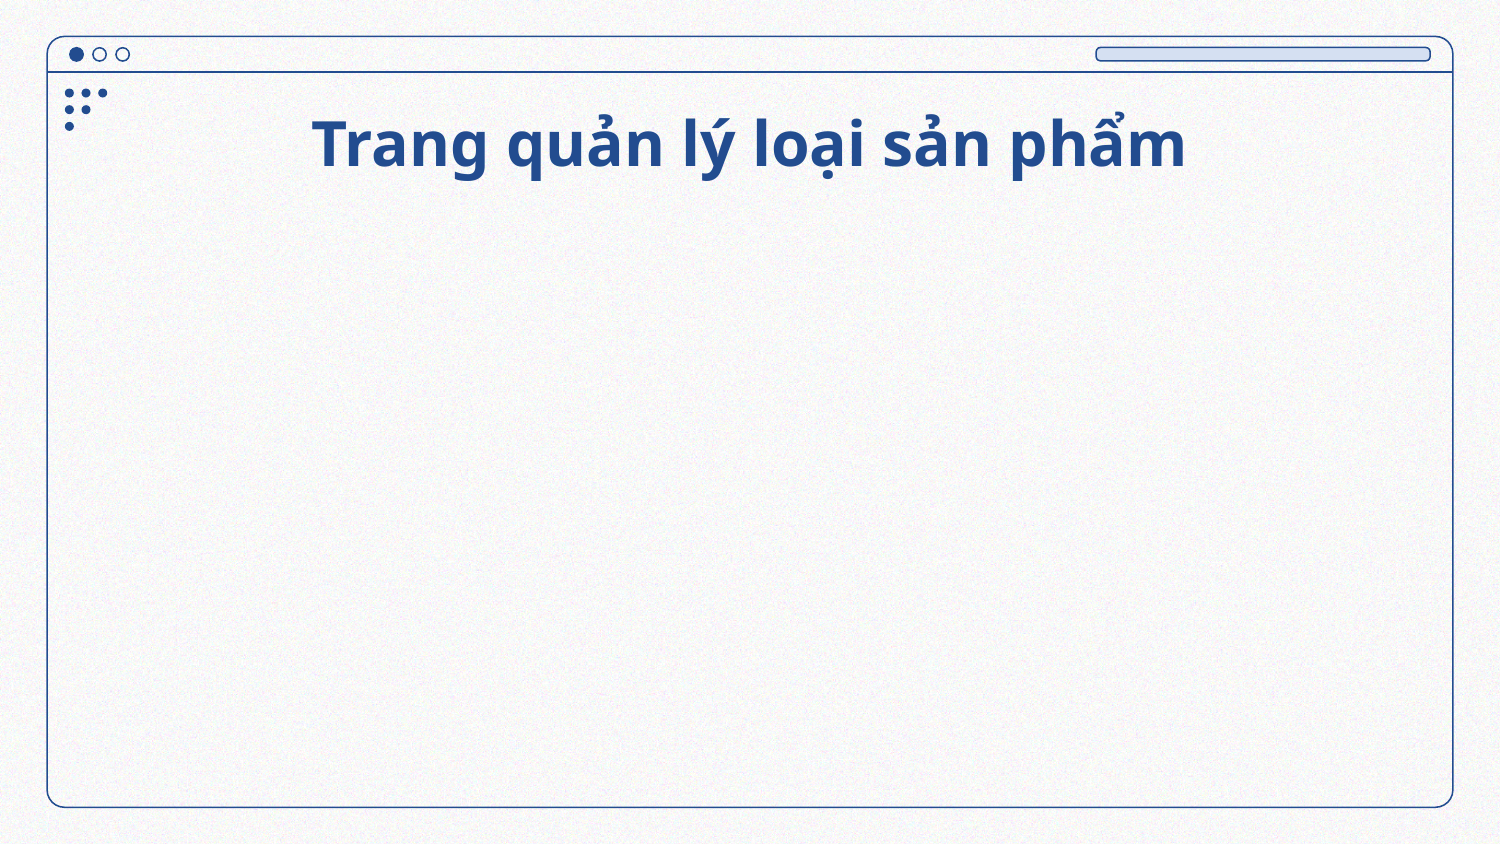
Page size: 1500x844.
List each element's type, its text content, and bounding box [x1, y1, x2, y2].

title Trang quản lý loại sản phẩm [117, 88, 1383, 182]
